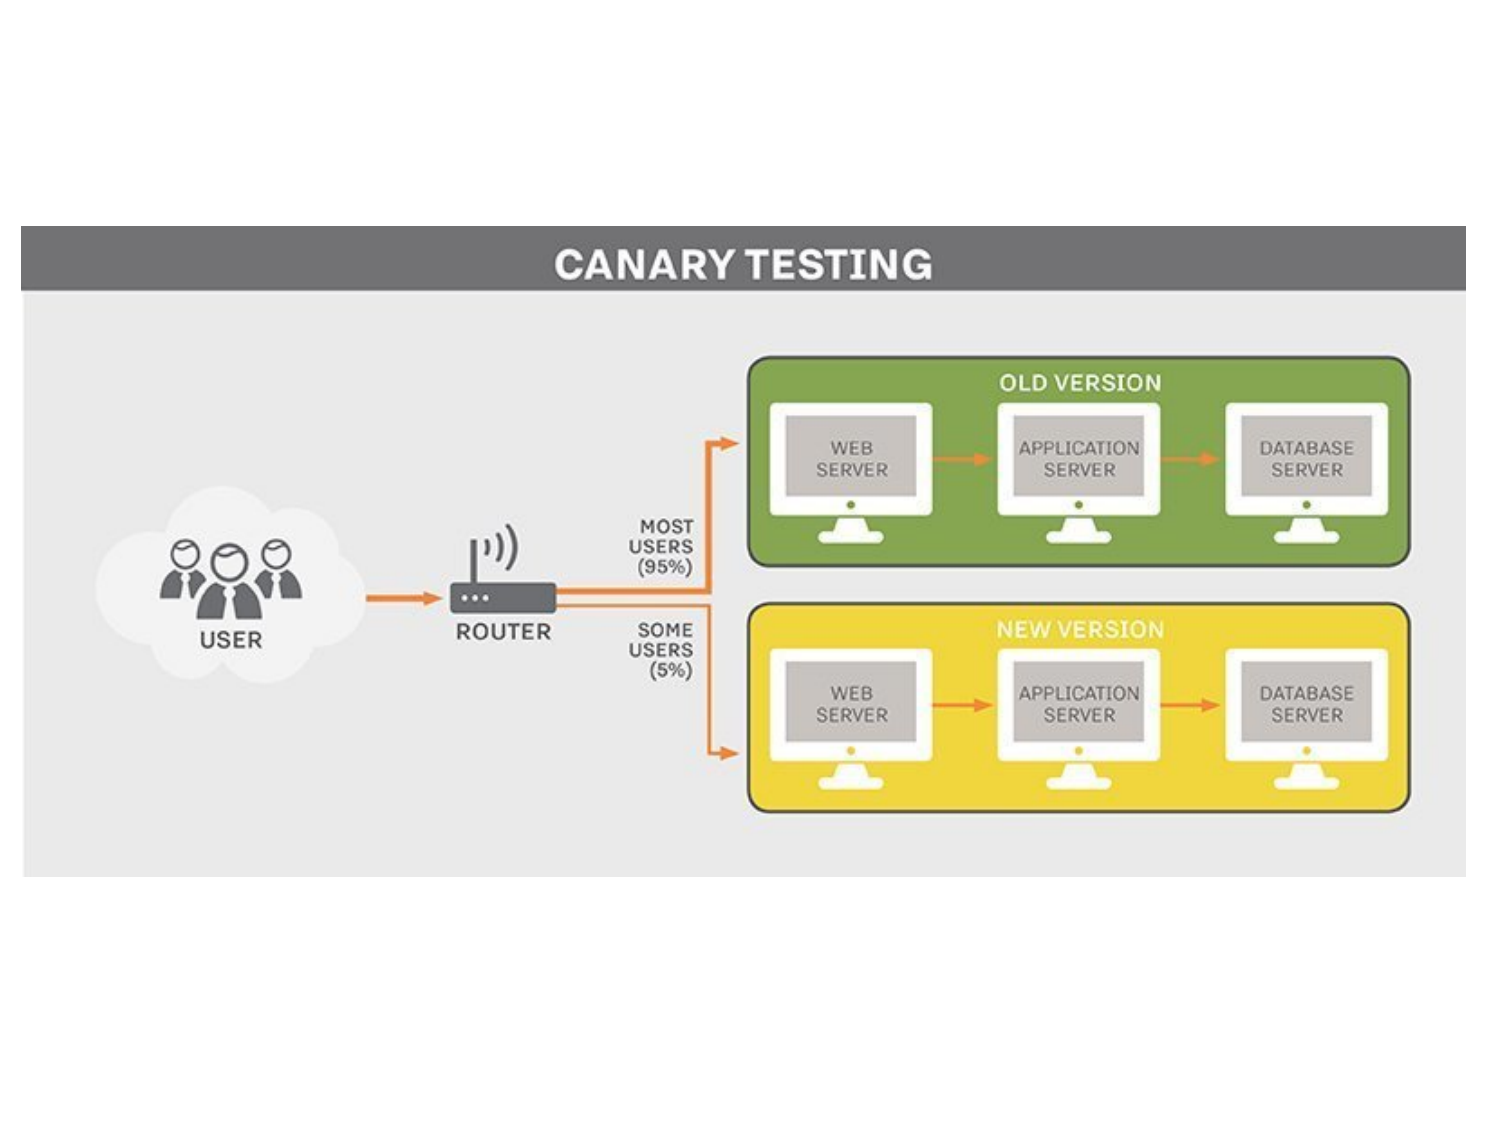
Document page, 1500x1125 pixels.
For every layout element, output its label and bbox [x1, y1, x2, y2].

picture [21, 226, 1466, 877]
